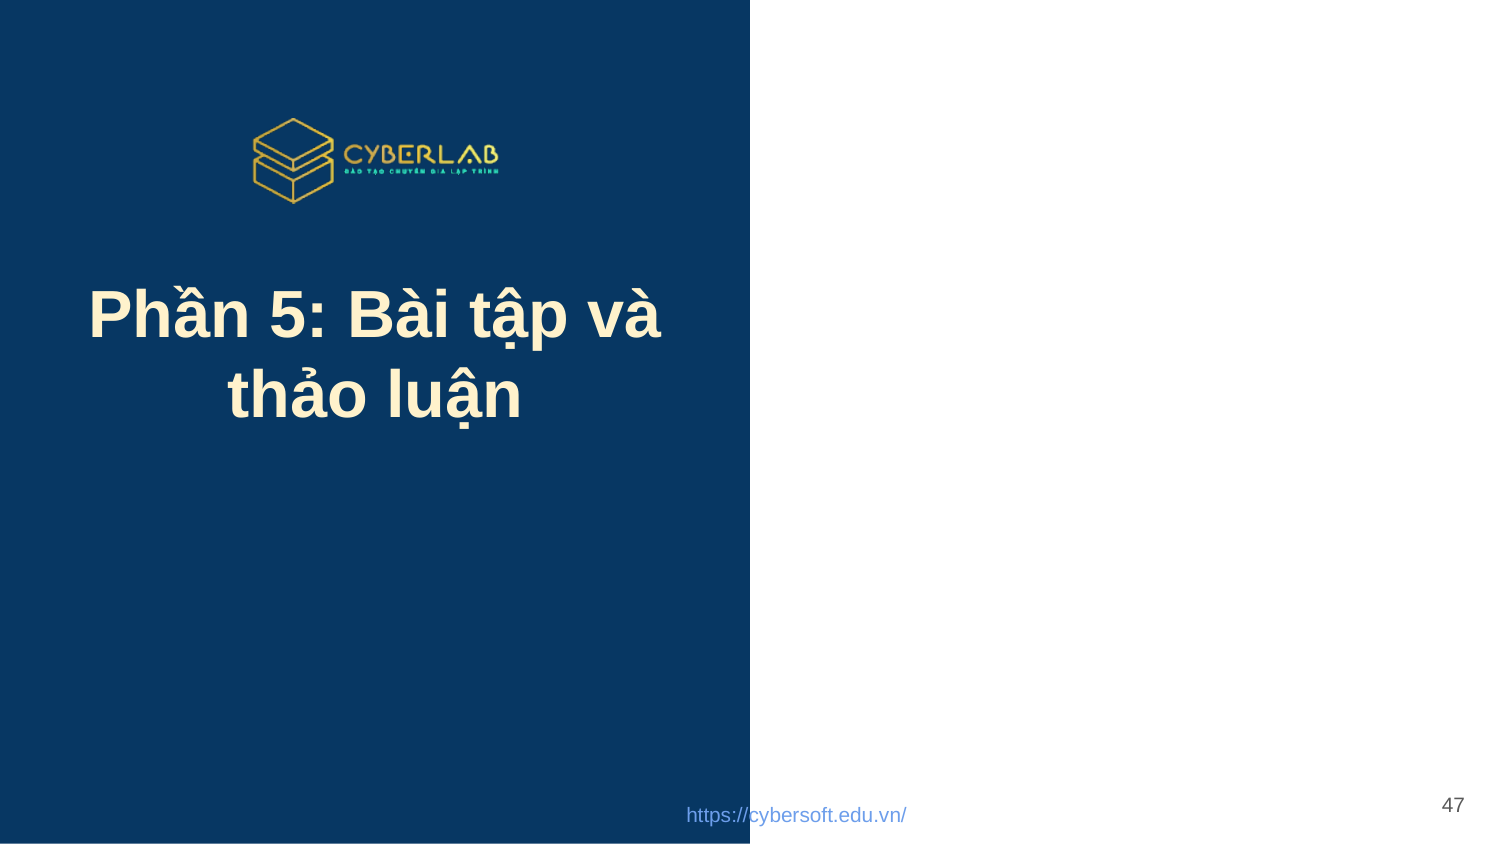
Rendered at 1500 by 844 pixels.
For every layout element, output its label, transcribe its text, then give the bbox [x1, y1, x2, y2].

picture [239, 118, 511, 202]
slide_number 47 [1389, 782, 1480, 830]
title Phần 5: Bài tập và thảo luận [43, 202, 708, 446]
